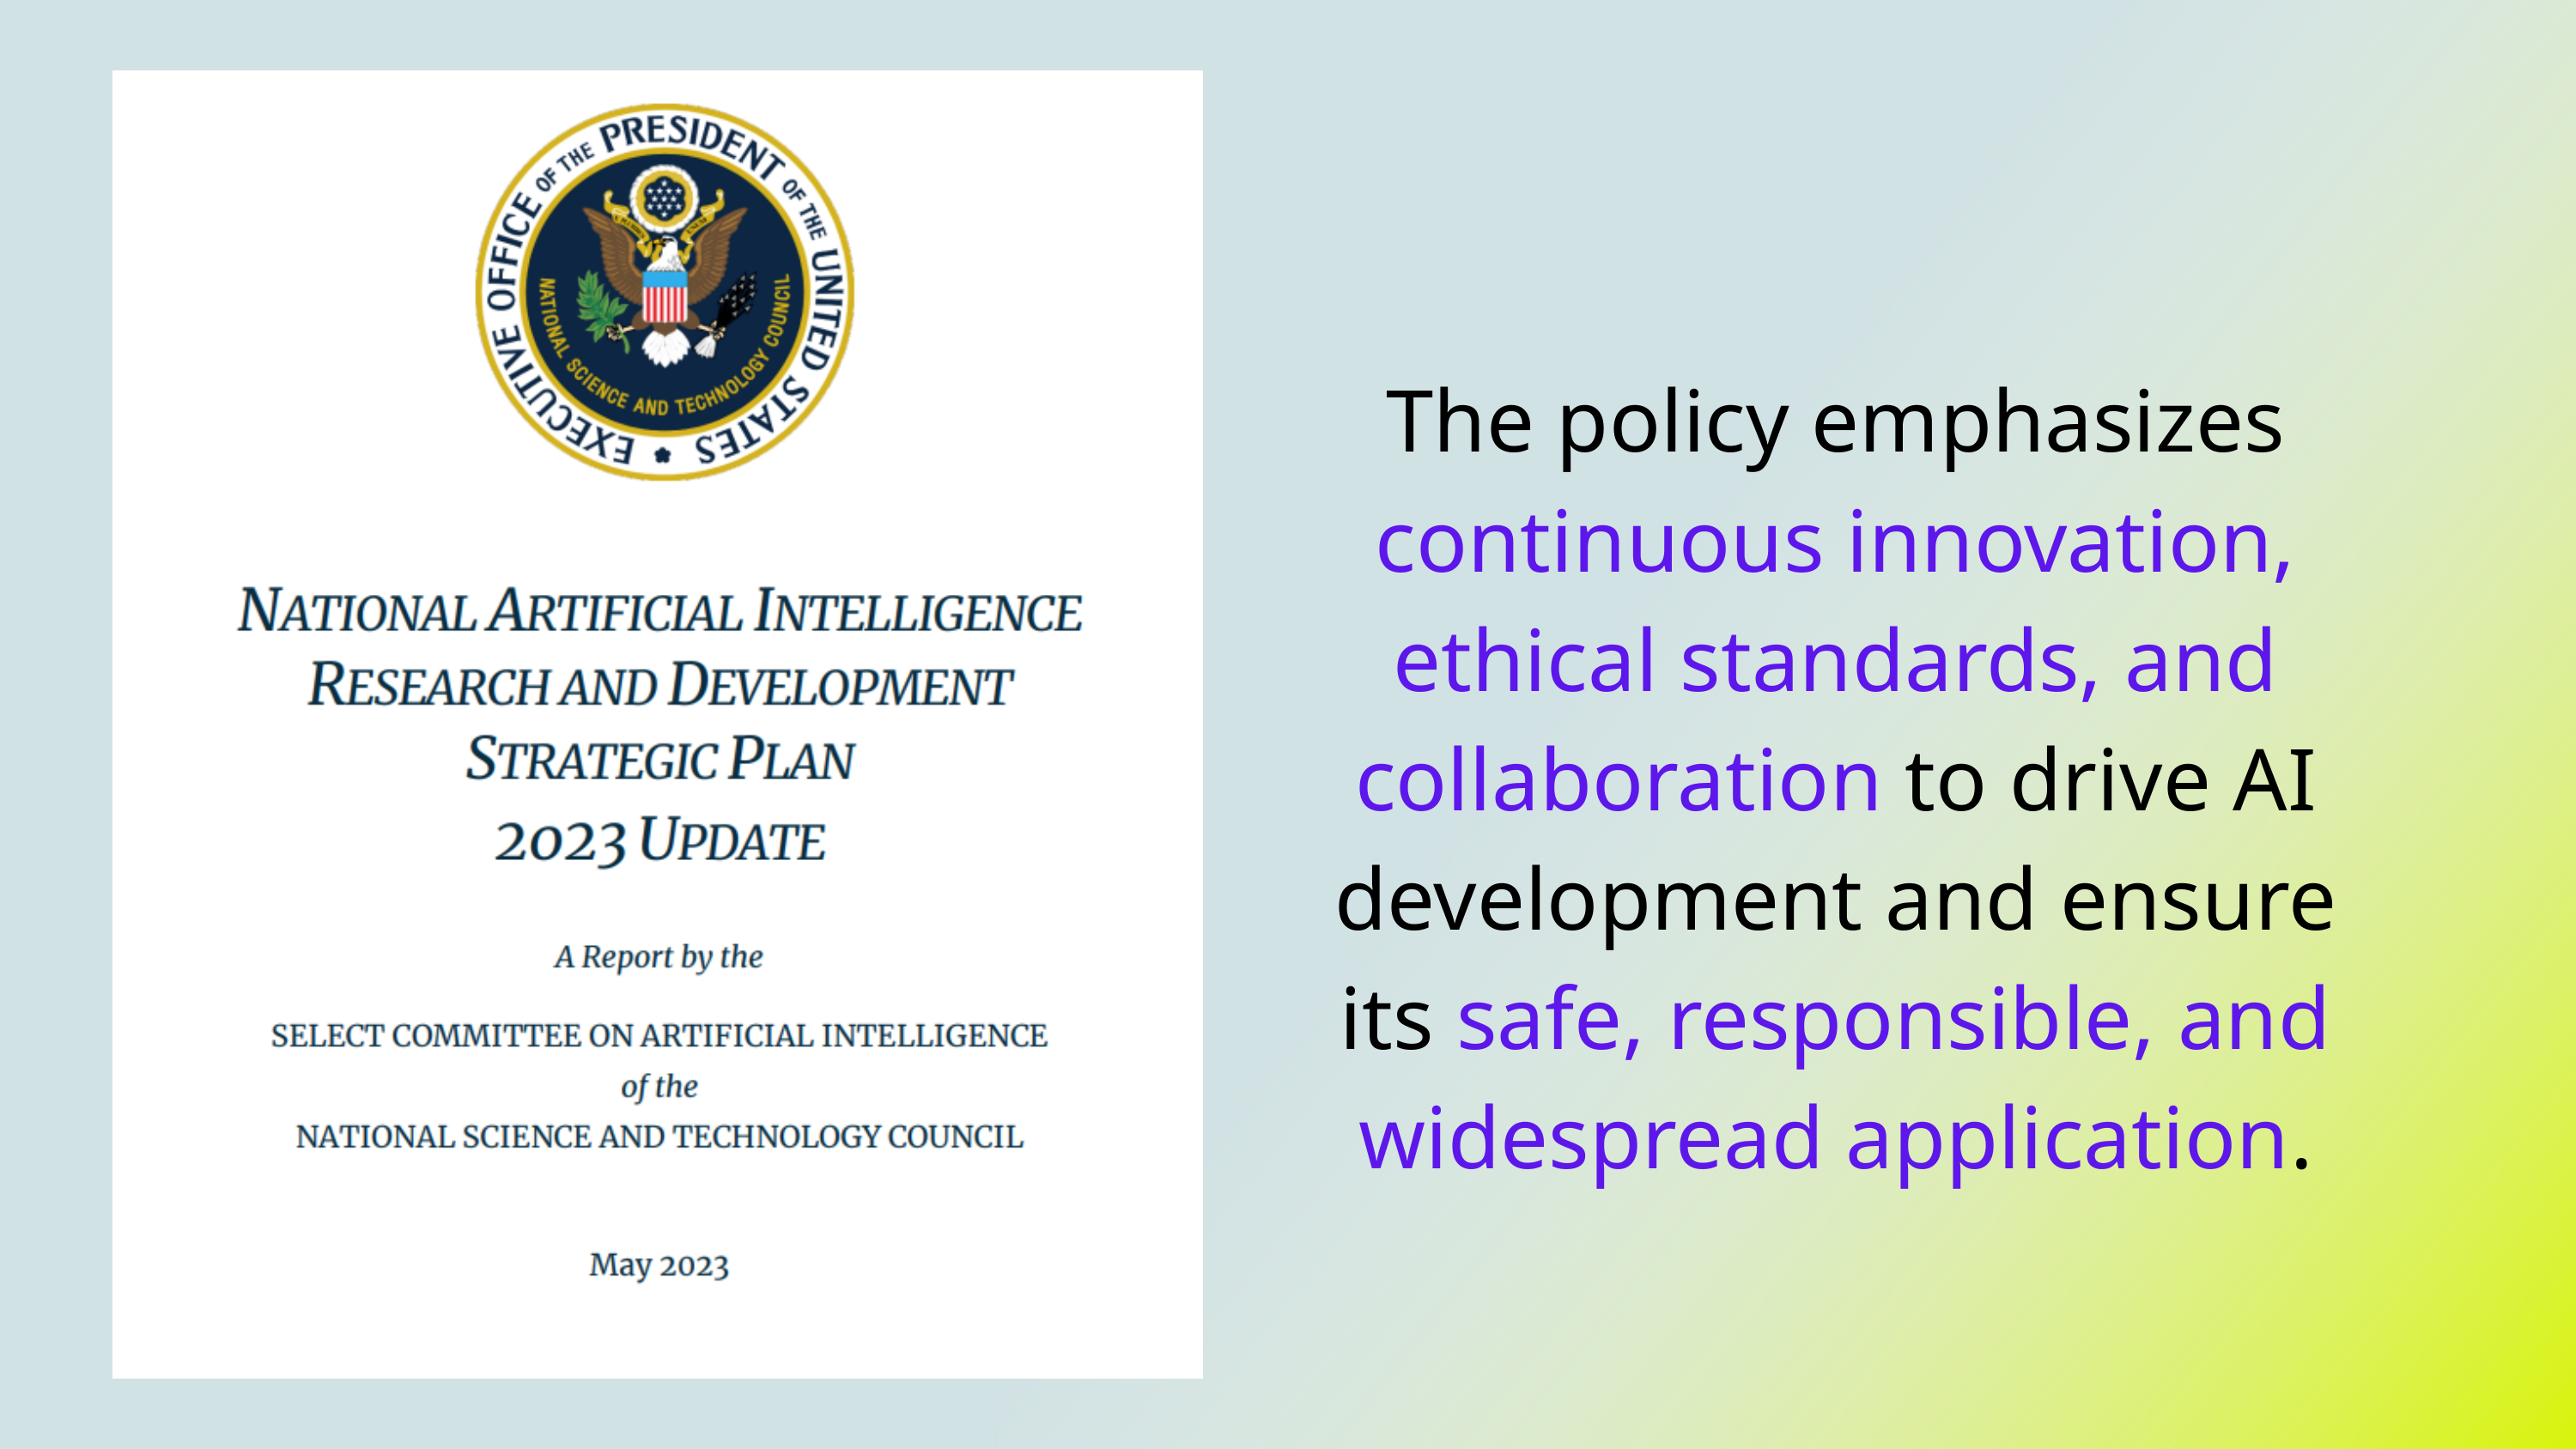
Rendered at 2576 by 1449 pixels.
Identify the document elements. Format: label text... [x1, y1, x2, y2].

text_box The policy emphasizes continuous innovation, ethical standards, and collaboration to drive AI development and ensure its safe, responsible, and widespread application. [1334, 349, 2338, 1186]
text_box [994, 0, 2576, 1449]
text_box [112, 70, 1203, 1379]
